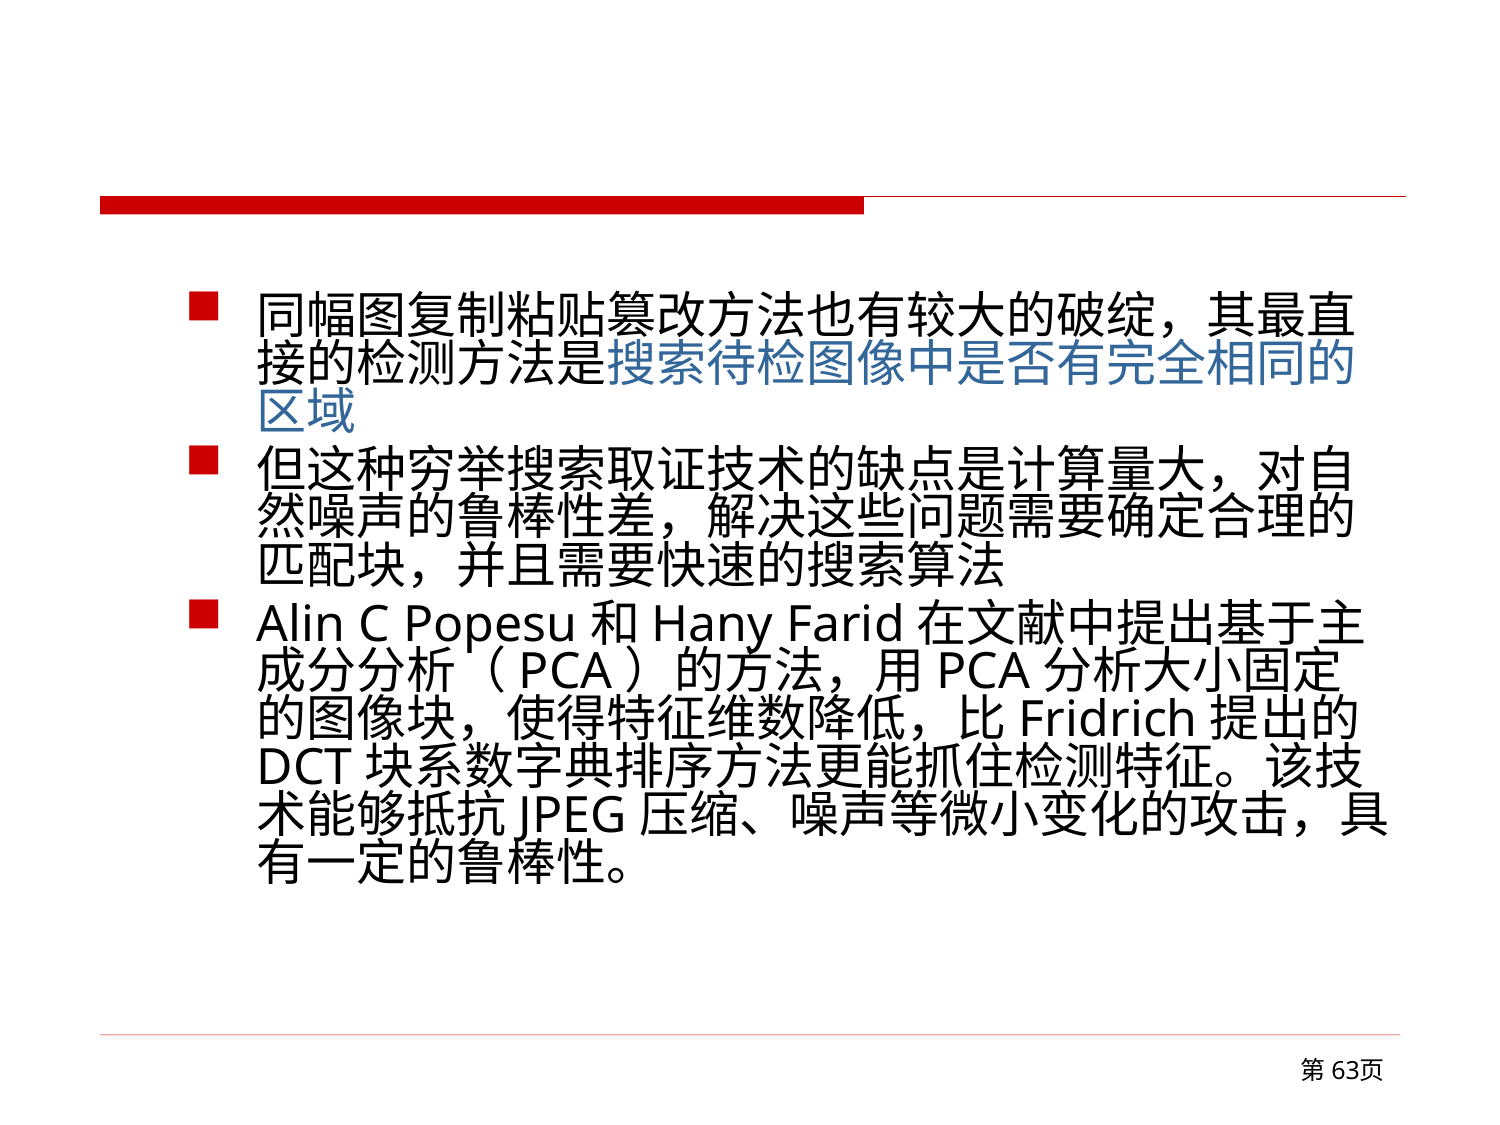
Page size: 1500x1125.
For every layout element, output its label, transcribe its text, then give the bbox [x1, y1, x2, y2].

list 同幅图复制粘贴篡改方法也有较大的破绽，其最直接的检测方法是搜索待检图像中是否有完全相同的区域 但这种穷举搜索取证技术的缺点是计算量大，对自然噪声的鲁棒性差，解决这些问题需要确定合理的匹配块，并且需要快速的搜索算法 Alin C Popesu和Hany Farid在文献中提出基于主成分分析（PCA）的方法，用PCA分析大小固定的图像块，使得特征维数降低，比Fridrich提出的DCT块系数字典排序方法更能抓住检测特征。该技术能够抵抗JPEG压缩、噪声等微小变化的攻击，具有一定的鲁棒性。 [92, 287, 1406, 988]
slide_number [1074, 1046, 1401, 1103]
